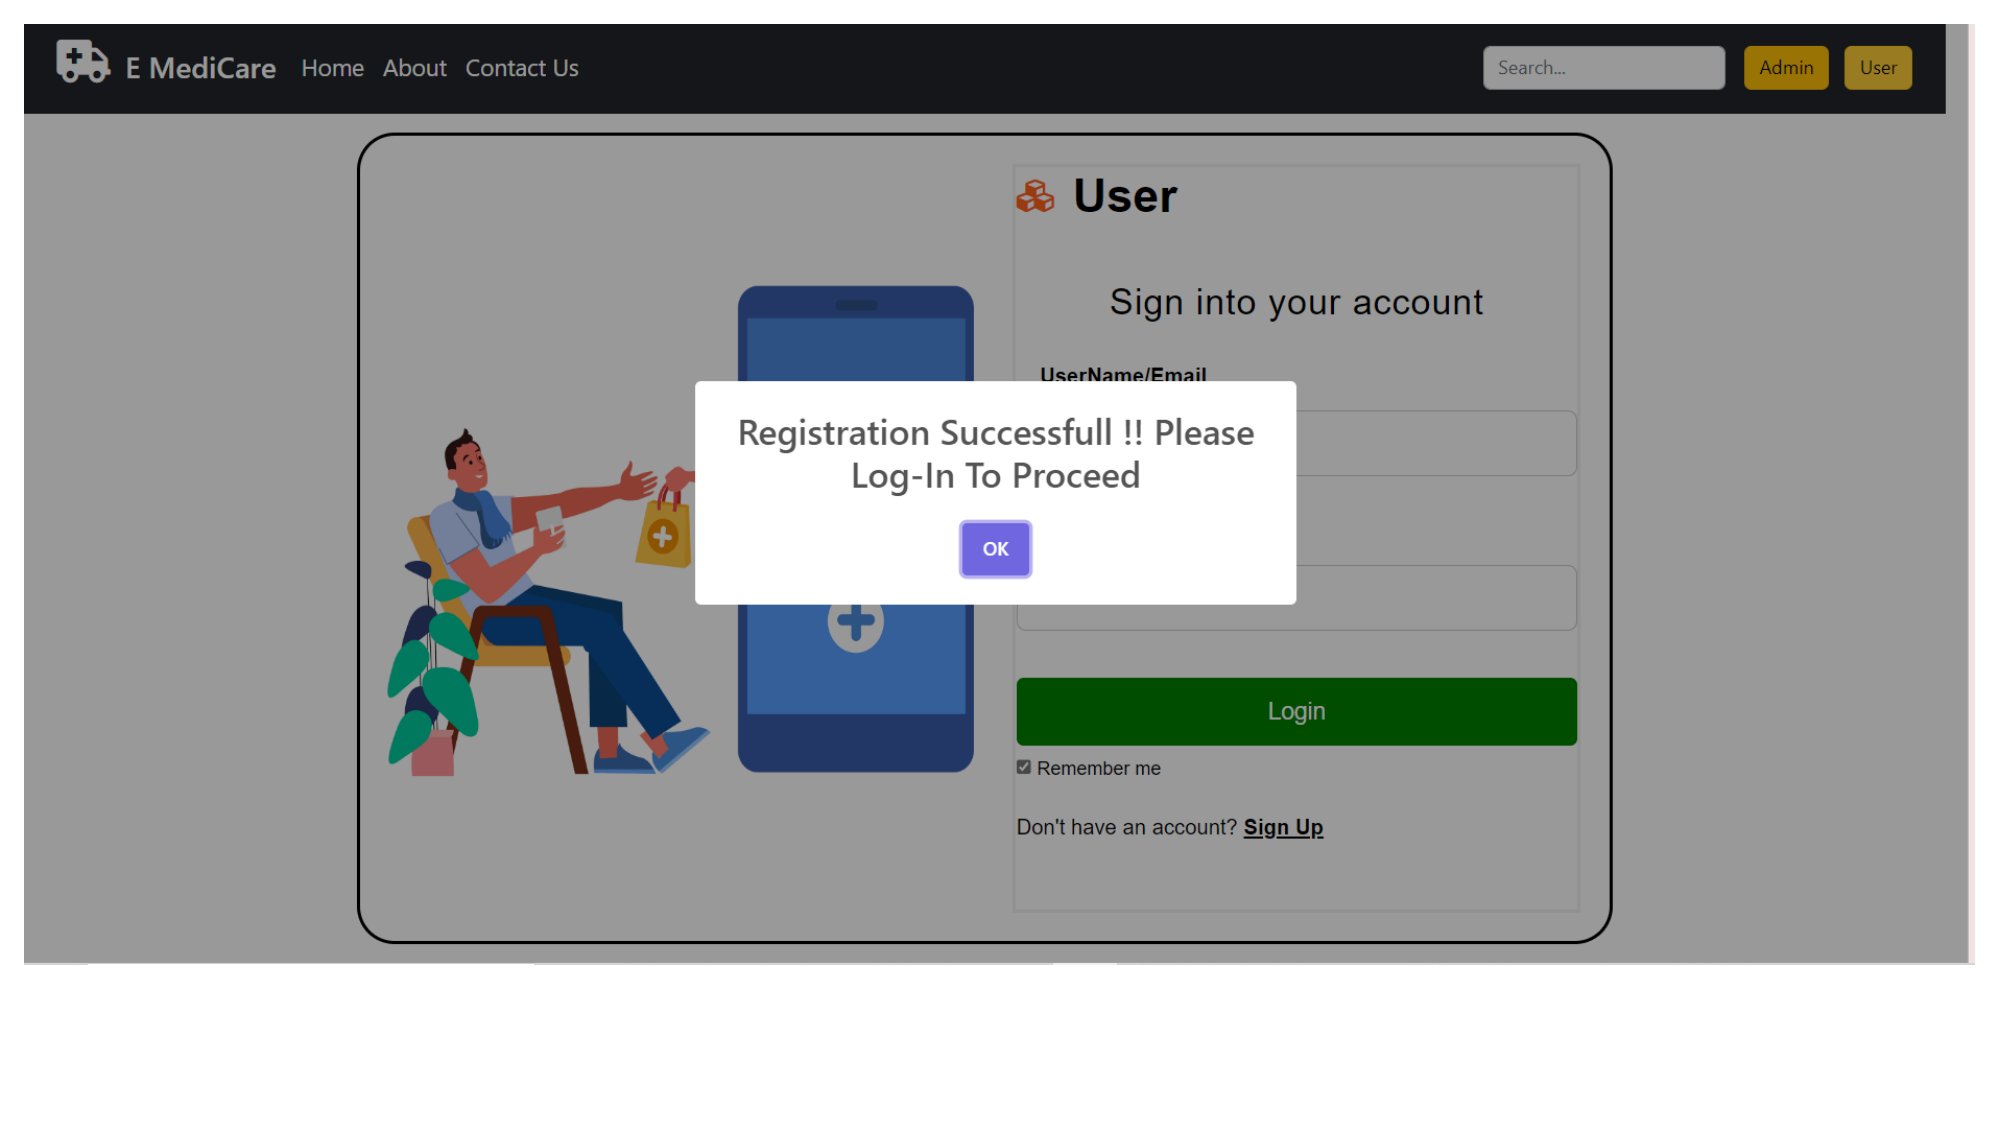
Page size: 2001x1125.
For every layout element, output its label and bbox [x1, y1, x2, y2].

picture [24, 24, 1976, 966]
